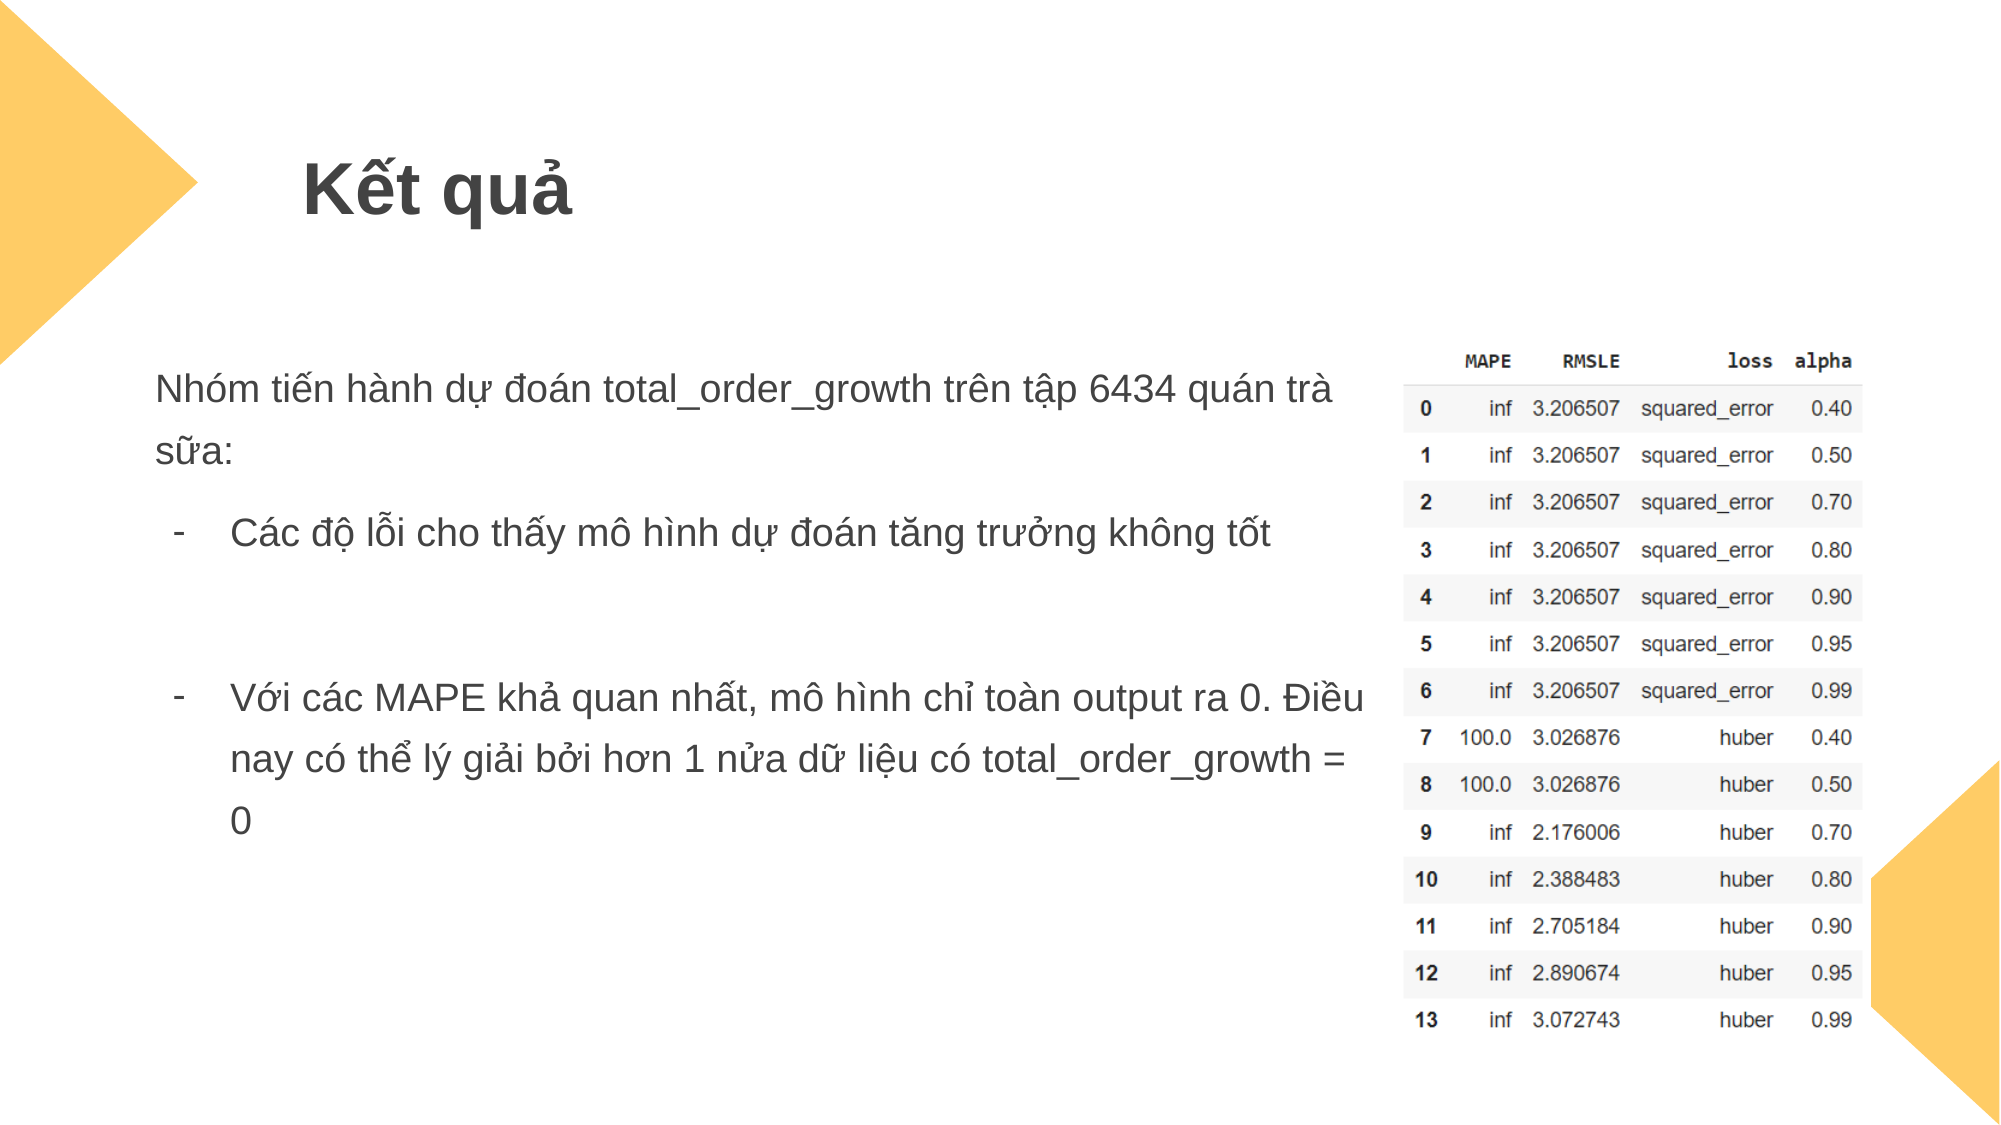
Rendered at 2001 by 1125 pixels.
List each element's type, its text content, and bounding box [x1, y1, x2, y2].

title Kết quả [61, 134, 810, 236]
picture [1400, 327, 1871, 1037]
list Nhóm tiến hành dự đoán total_order_growth trên tập 6434 quán trà sữa: Các độ lỗi cho thấy mô hình dự đoán tăng trưởng không tốt Với các MAPE khả quan nhất, mô hình chỉ toàn output ra 0. Điều nay có thể lý giải bởi hơn 1 nửa dữ liệu có total_order_growth = 0 [138, 283, 1380, 1082]
